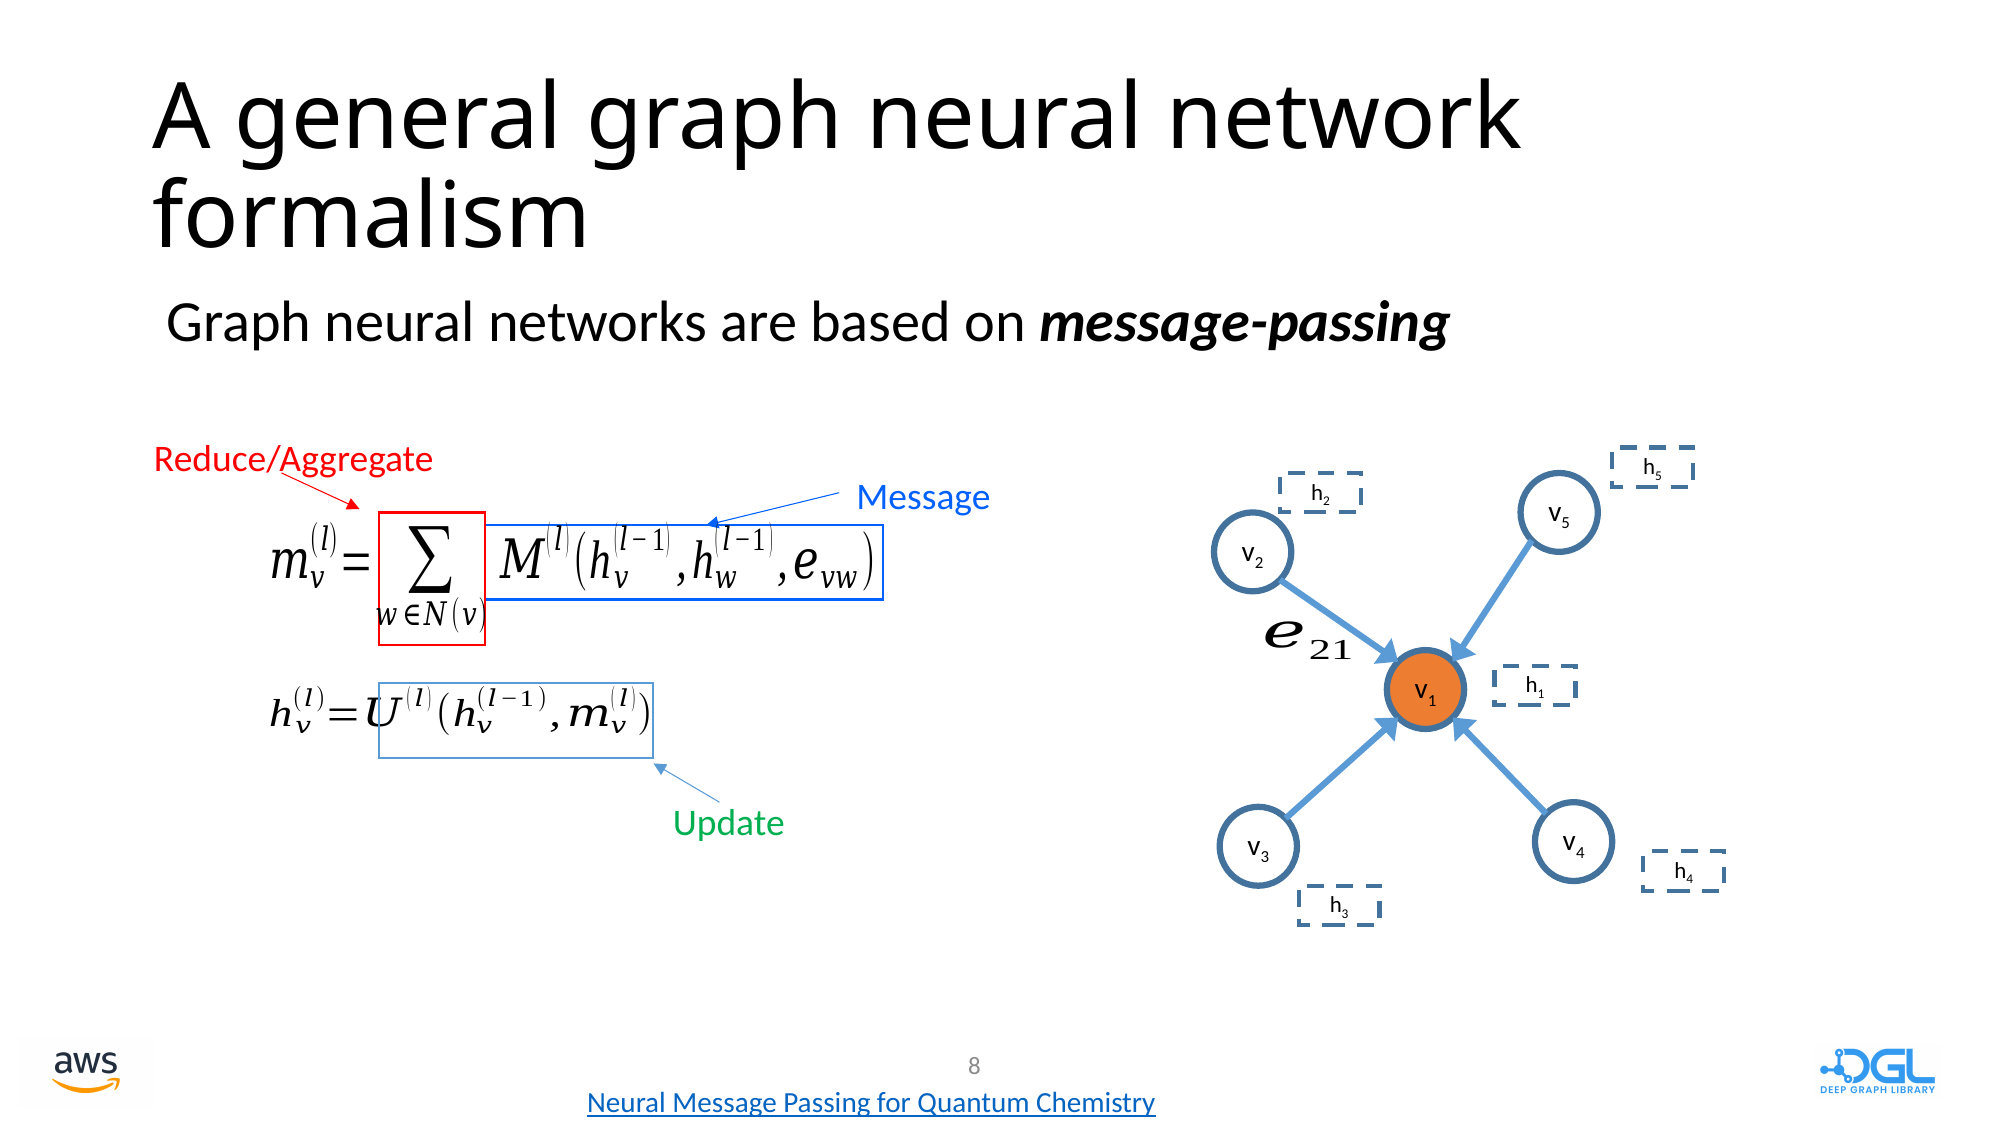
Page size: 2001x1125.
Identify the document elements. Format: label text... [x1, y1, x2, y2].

text_box Message [841, 464, 1020, 525]
slide_number 8 [770, 1035, 1179, 1096]
title A general graph neural network formalism [137, 59, 1863, 278]
text_box Update [639, 790, 818, 851]
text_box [705, 492, 840, 526]
text_box Reduce/Aggregate [139, 426, 449, 487]
picture [19, 1037, 153, 1108]
text_box [378, 682, 654, 759]
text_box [1213, 447, 1725, 926]
text_box [486, 524, 884, 601]
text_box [281, 472, 360, 509]
text_box [378, 511, 486, 646]
picture [1815, 1043, 1941, 1099]
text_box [653, 763, 720, 803]
text_box Neural Message Passing for Quantum Chemistry [572, 1075, 1342, 1125]
text_box Graph neural networks are based on message-passing [151, 275, 1467, 361]
